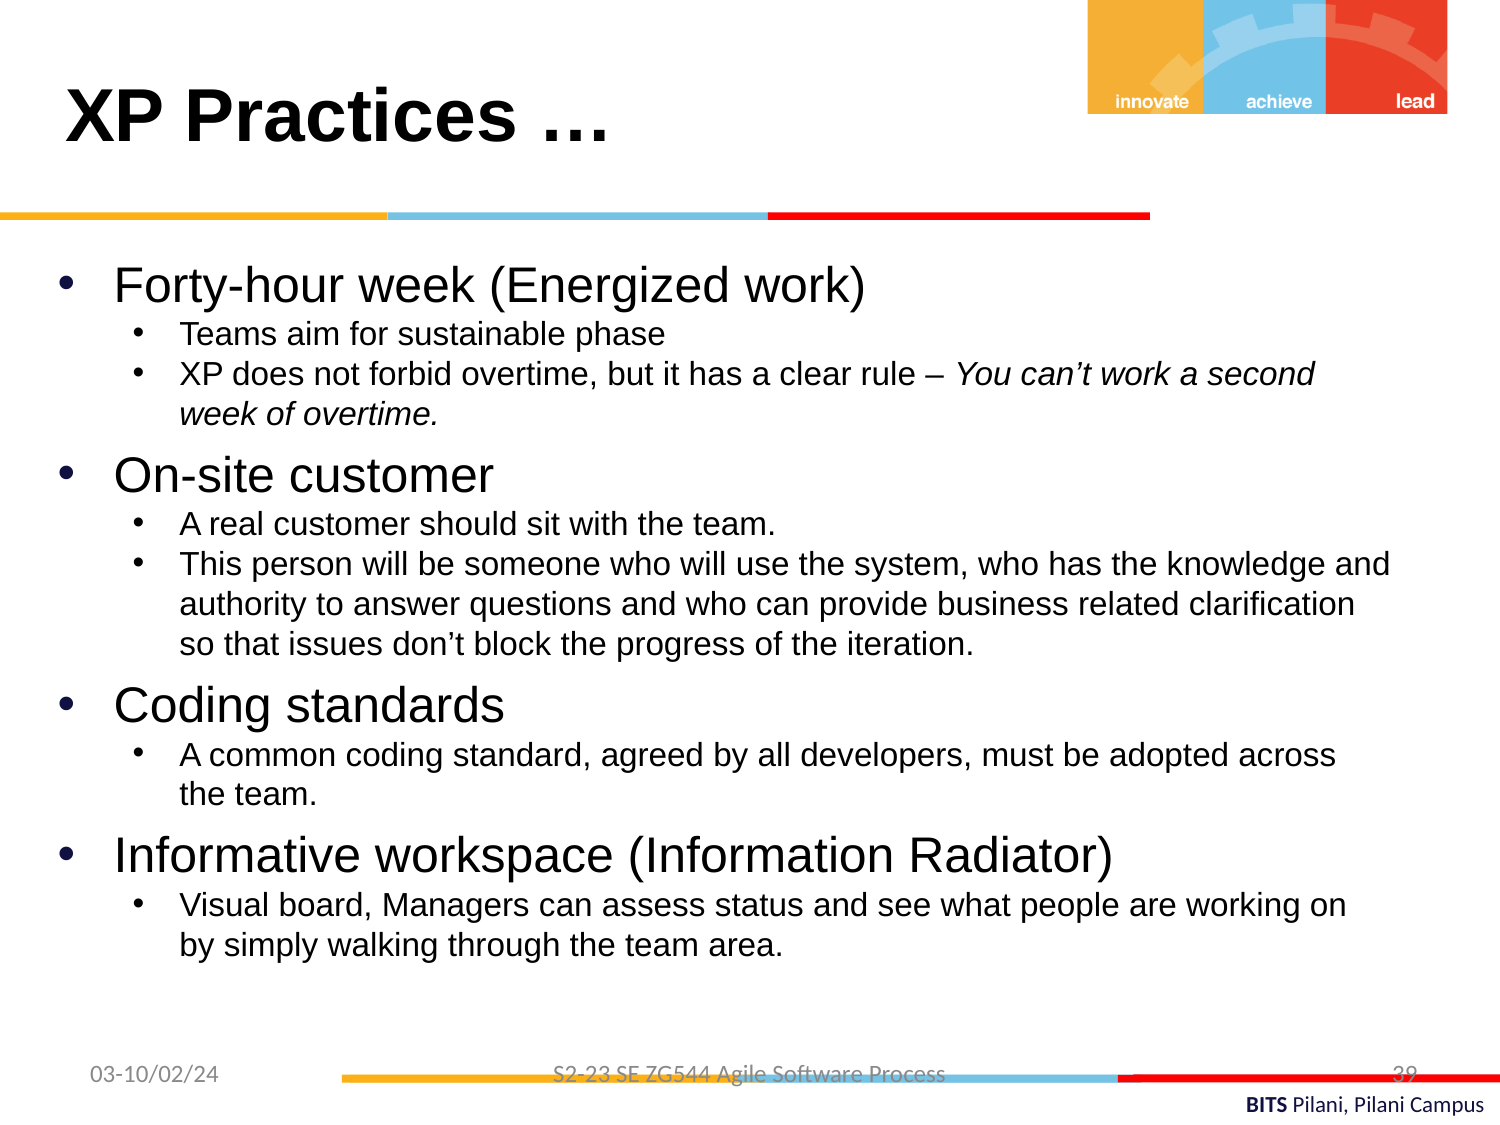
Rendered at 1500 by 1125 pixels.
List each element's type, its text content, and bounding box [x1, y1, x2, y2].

text_box XP Practices … [57, 24, 1080, 213]
list Forty-hour week (Energized work) Teams aim for sustainable phase XP does not forbid overtime, but it has a clear rule – You can’t work a second week of overtime. On-site customer A real customer should sit with the team. This person will be someone who will use the system, who has the knowledge and authority to answer questions and who can provide business related clarification so that issues don’t block the progress of the iteration. Coding standards A common coding standard, agreed by all developers, must be adopted across the team. Informative workspace (Information Radiator) Visual board, Managers can assess status and see what people are working on by simply walking through the team area. [49, 244, 1401, 1063]
picture [1087, 0, 1448, 114]
text_box S2-23 SE ZG544 Agile Software Process [519, 1050, 980, 1095]
slide_number 39 [1382, 1051, 1426, 1094]
text_box 03-10/02/24 [82, 1050, 418, 1095]
